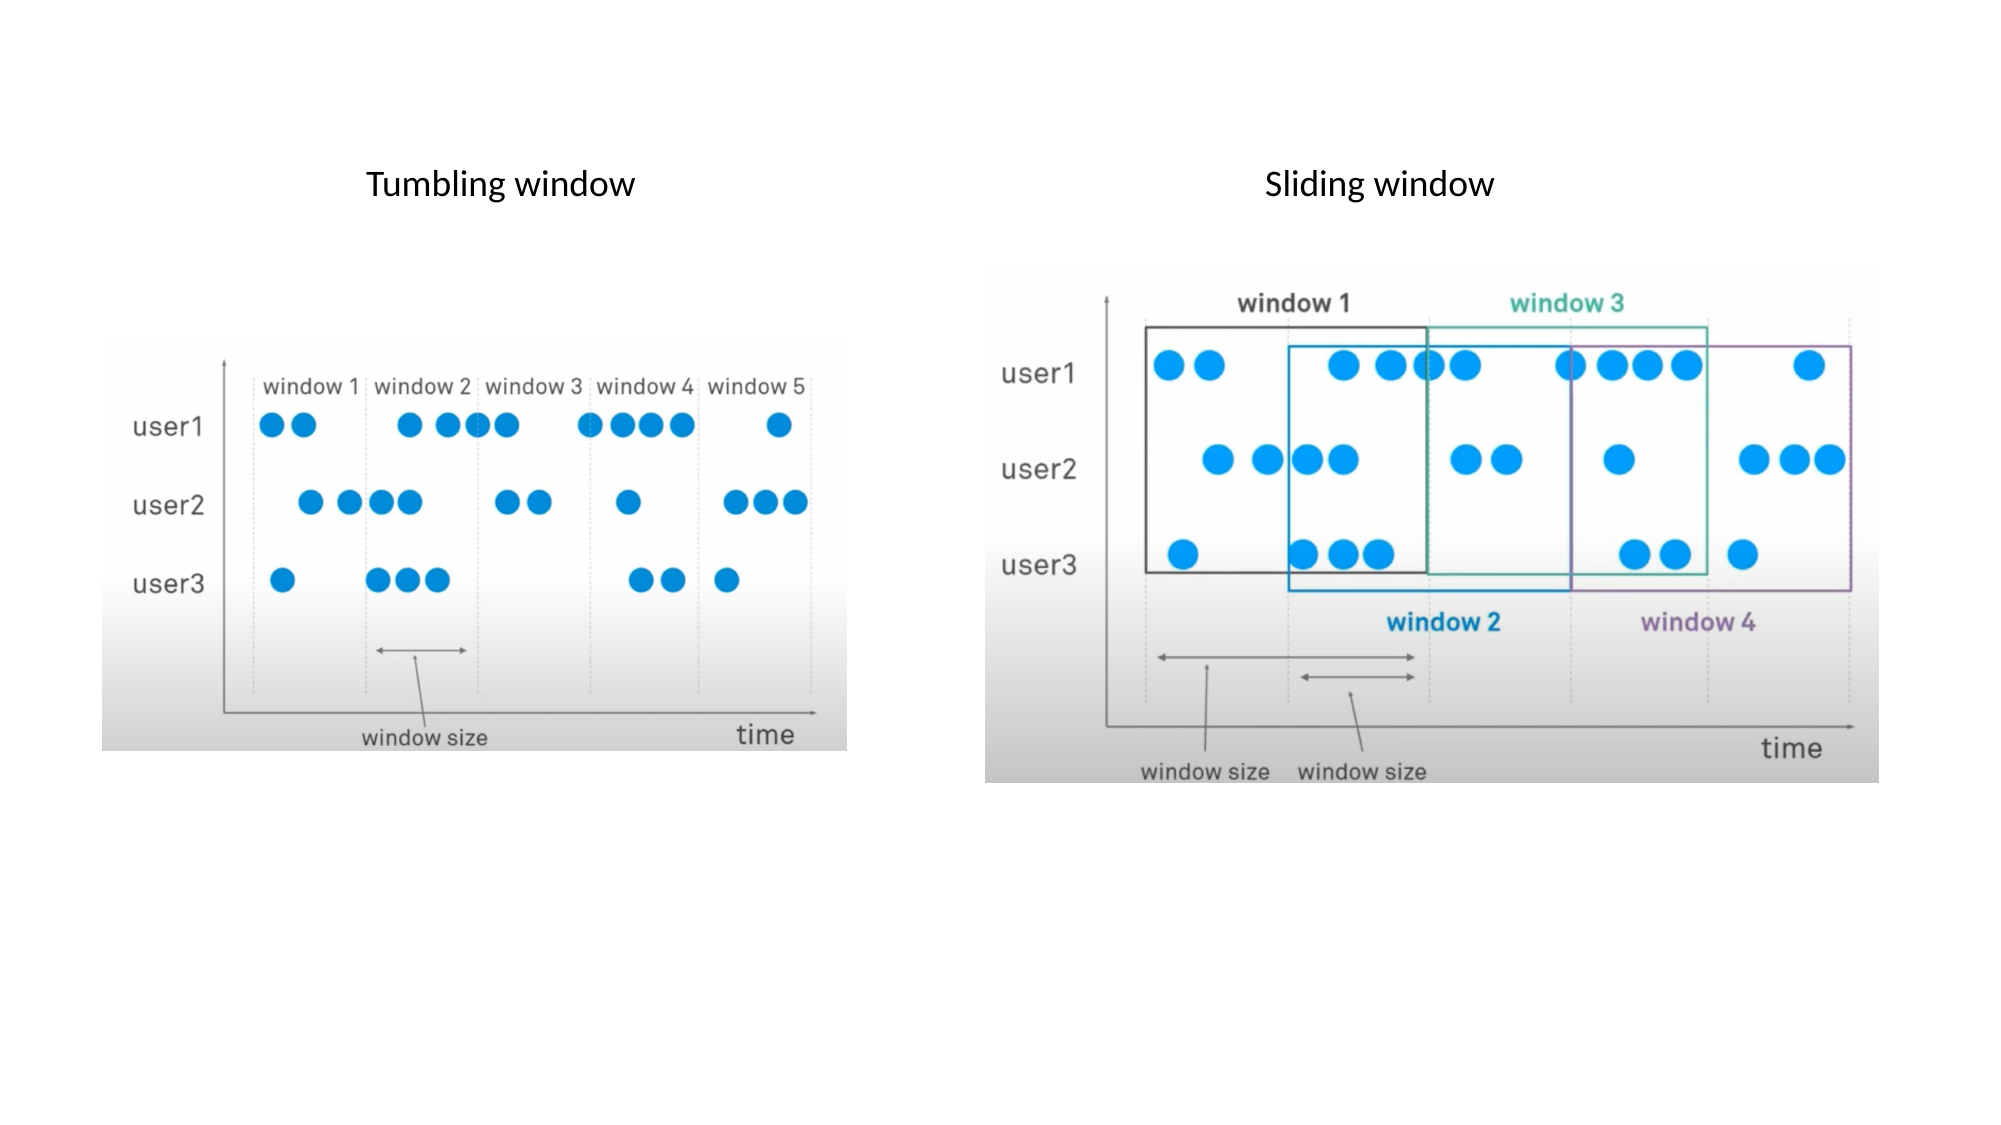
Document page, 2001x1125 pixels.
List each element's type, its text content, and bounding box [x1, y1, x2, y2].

text_box Sliding window [1250, 151, 1585, 212]
text_box Tumbling window [351, 151, 685, 212]
picture [985, 265, 1879, 783]
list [102, 334, 847, 751]
